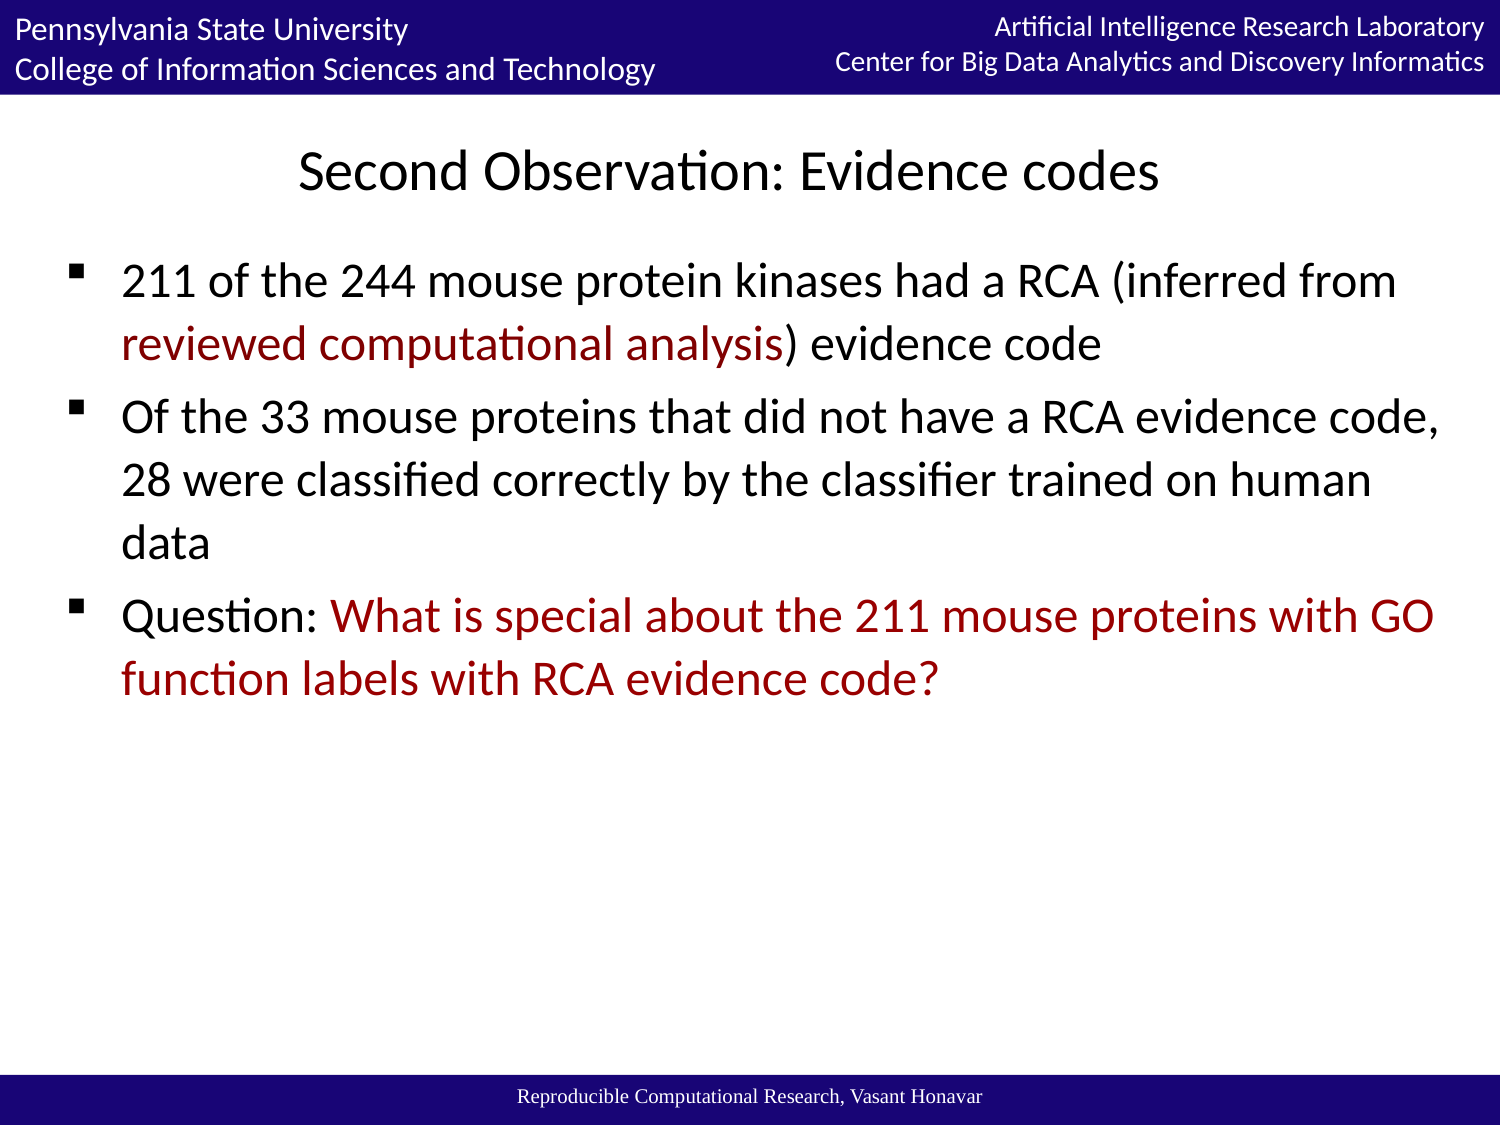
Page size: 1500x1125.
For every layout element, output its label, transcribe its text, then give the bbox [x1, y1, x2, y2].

title Second Observation: Evidence codes [0, 99, 1500, 208]
list 211 of the 244 mouse protein kinases had a RCA (inferred from reviewed computational analysis) evidence code Of the 33 mouse proteins that did not have a RCA evidence code, 28 were classified correctly by the classifier trained on human data Question: What is special about the 211 mouse proteins with GO function labels with RCA evidence code? [49, 237, 1463, 1051]
footer Reproducible Computational Research, Vasant Honavar [0, 1074, 1500, 1125]
